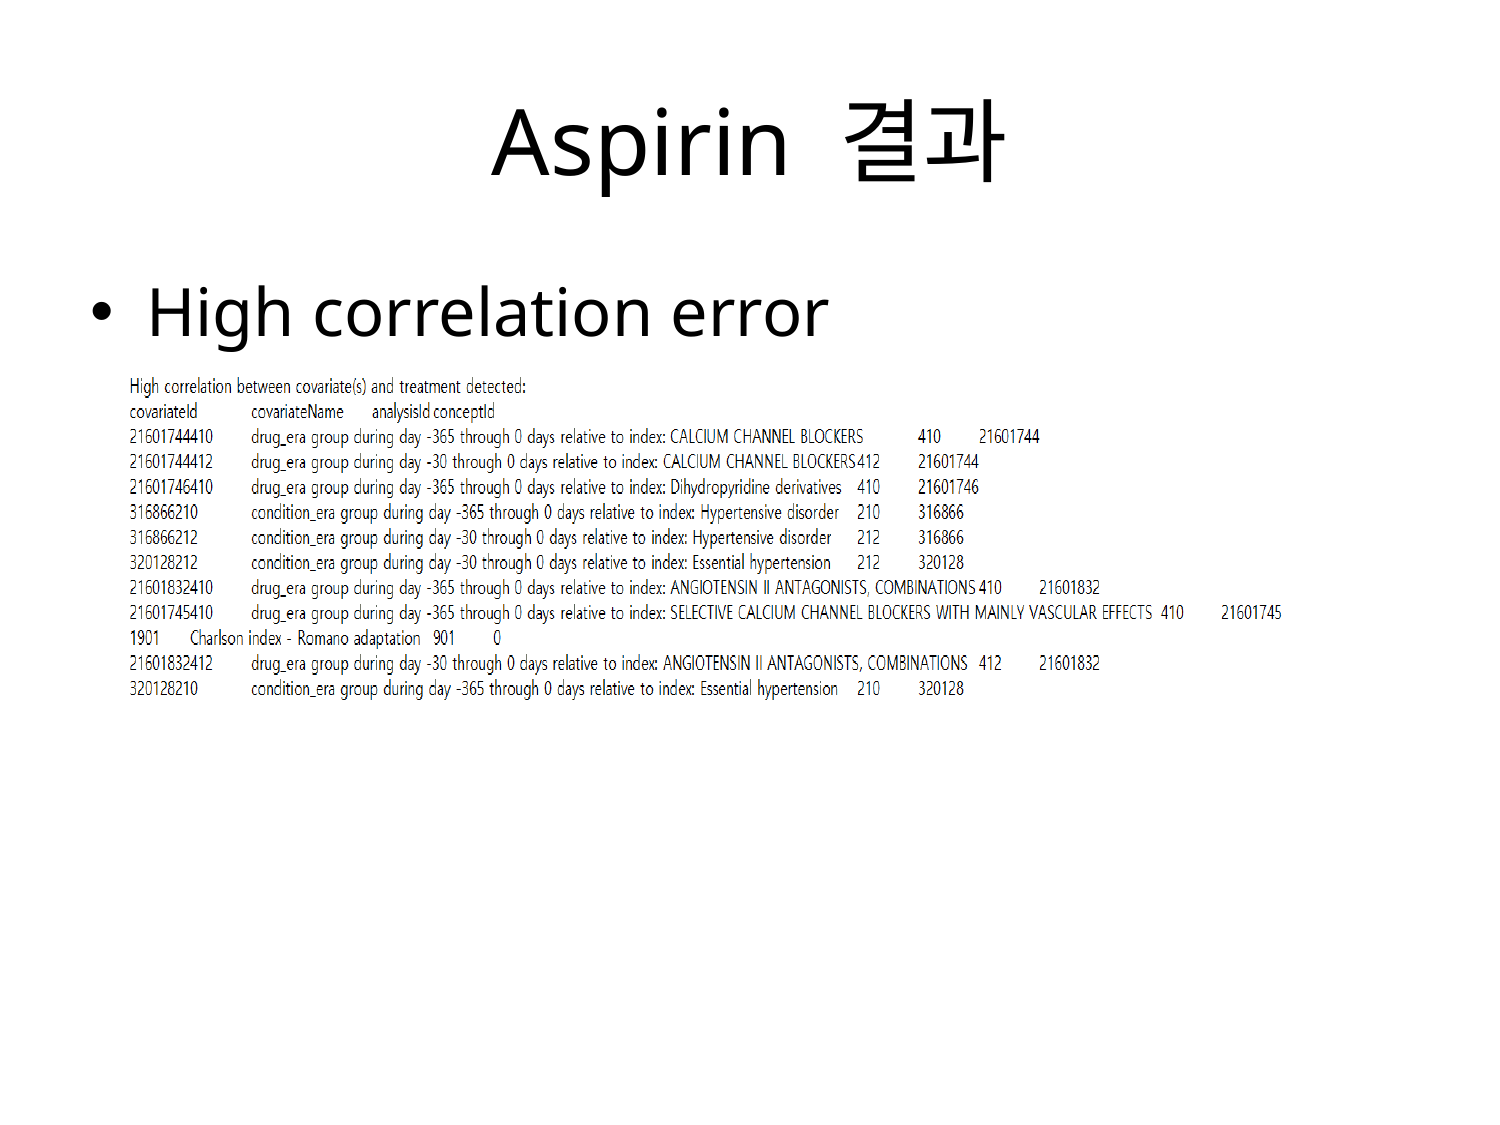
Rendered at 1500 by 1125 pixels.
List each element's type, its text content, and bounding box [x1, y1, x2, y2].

title Aspirin 결과 [75, 45, 1425, 233]
list High correlation error [75, 262, 1425, 1005]
picture [125, 373, 1296, 705]
